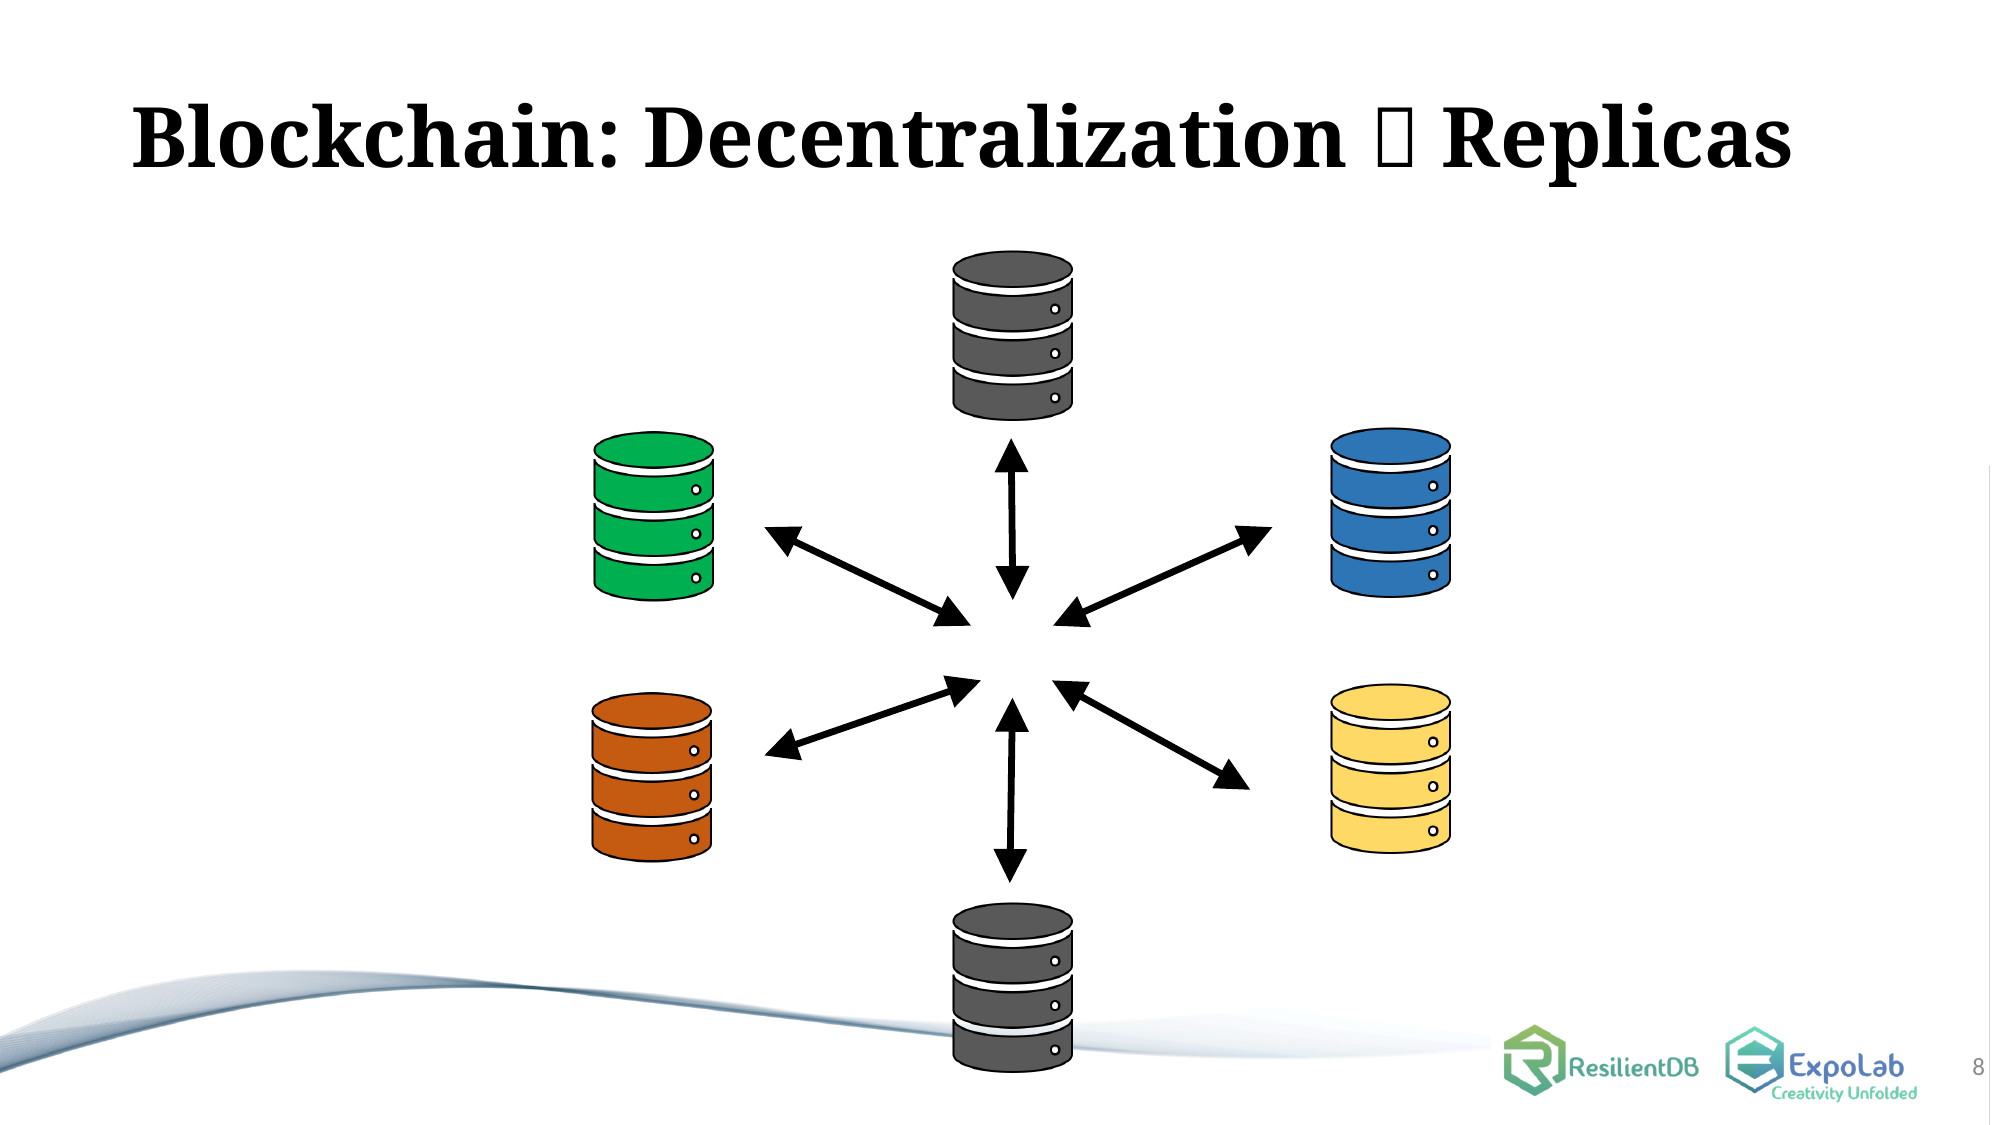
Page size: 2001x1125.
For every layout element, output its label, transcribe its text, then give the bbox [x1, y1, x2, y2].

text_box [764, 680, 981, 756]
title Blockchain: Decentralization  Replicas [71, 60, 1855, 189]
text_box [1051, 680, 1251, 790]
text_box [1009, 697, 1013, 881]
slide_number 8 [1745, 1035, 2000, 1096]
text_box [764, 527, 971, 626]
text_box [1053, 527, 1273, 626]
picture [0, 0, 2000, 1125]
